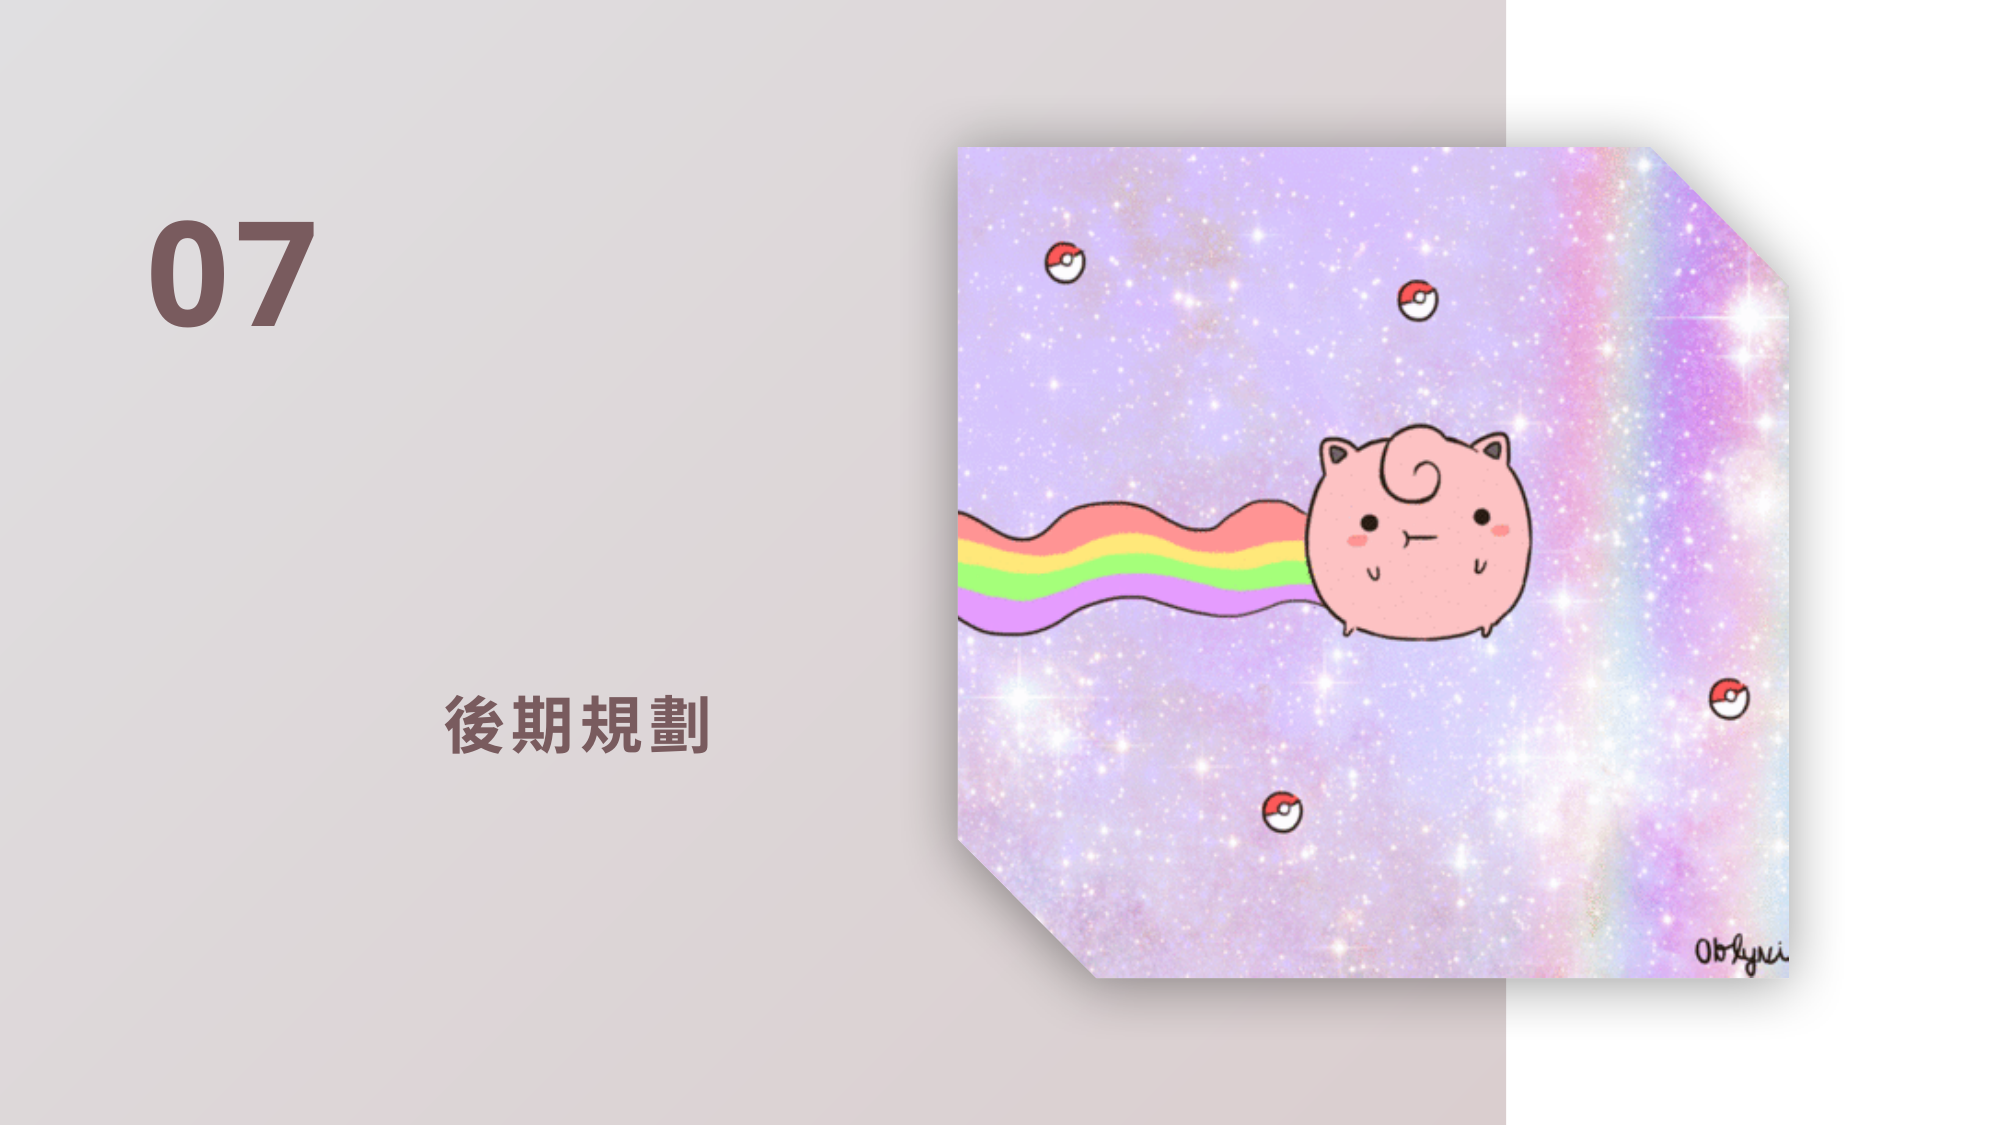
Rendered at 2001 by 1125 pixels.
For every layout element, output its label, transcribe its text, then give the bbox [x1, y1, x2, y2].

text_box [0, 0, 1507, 1125]
picture [957, 147, 1789, 978]
text_box 07 [131, 233, 703, 363]
text_box 後期規劃 [428, 639, 769, 769]
